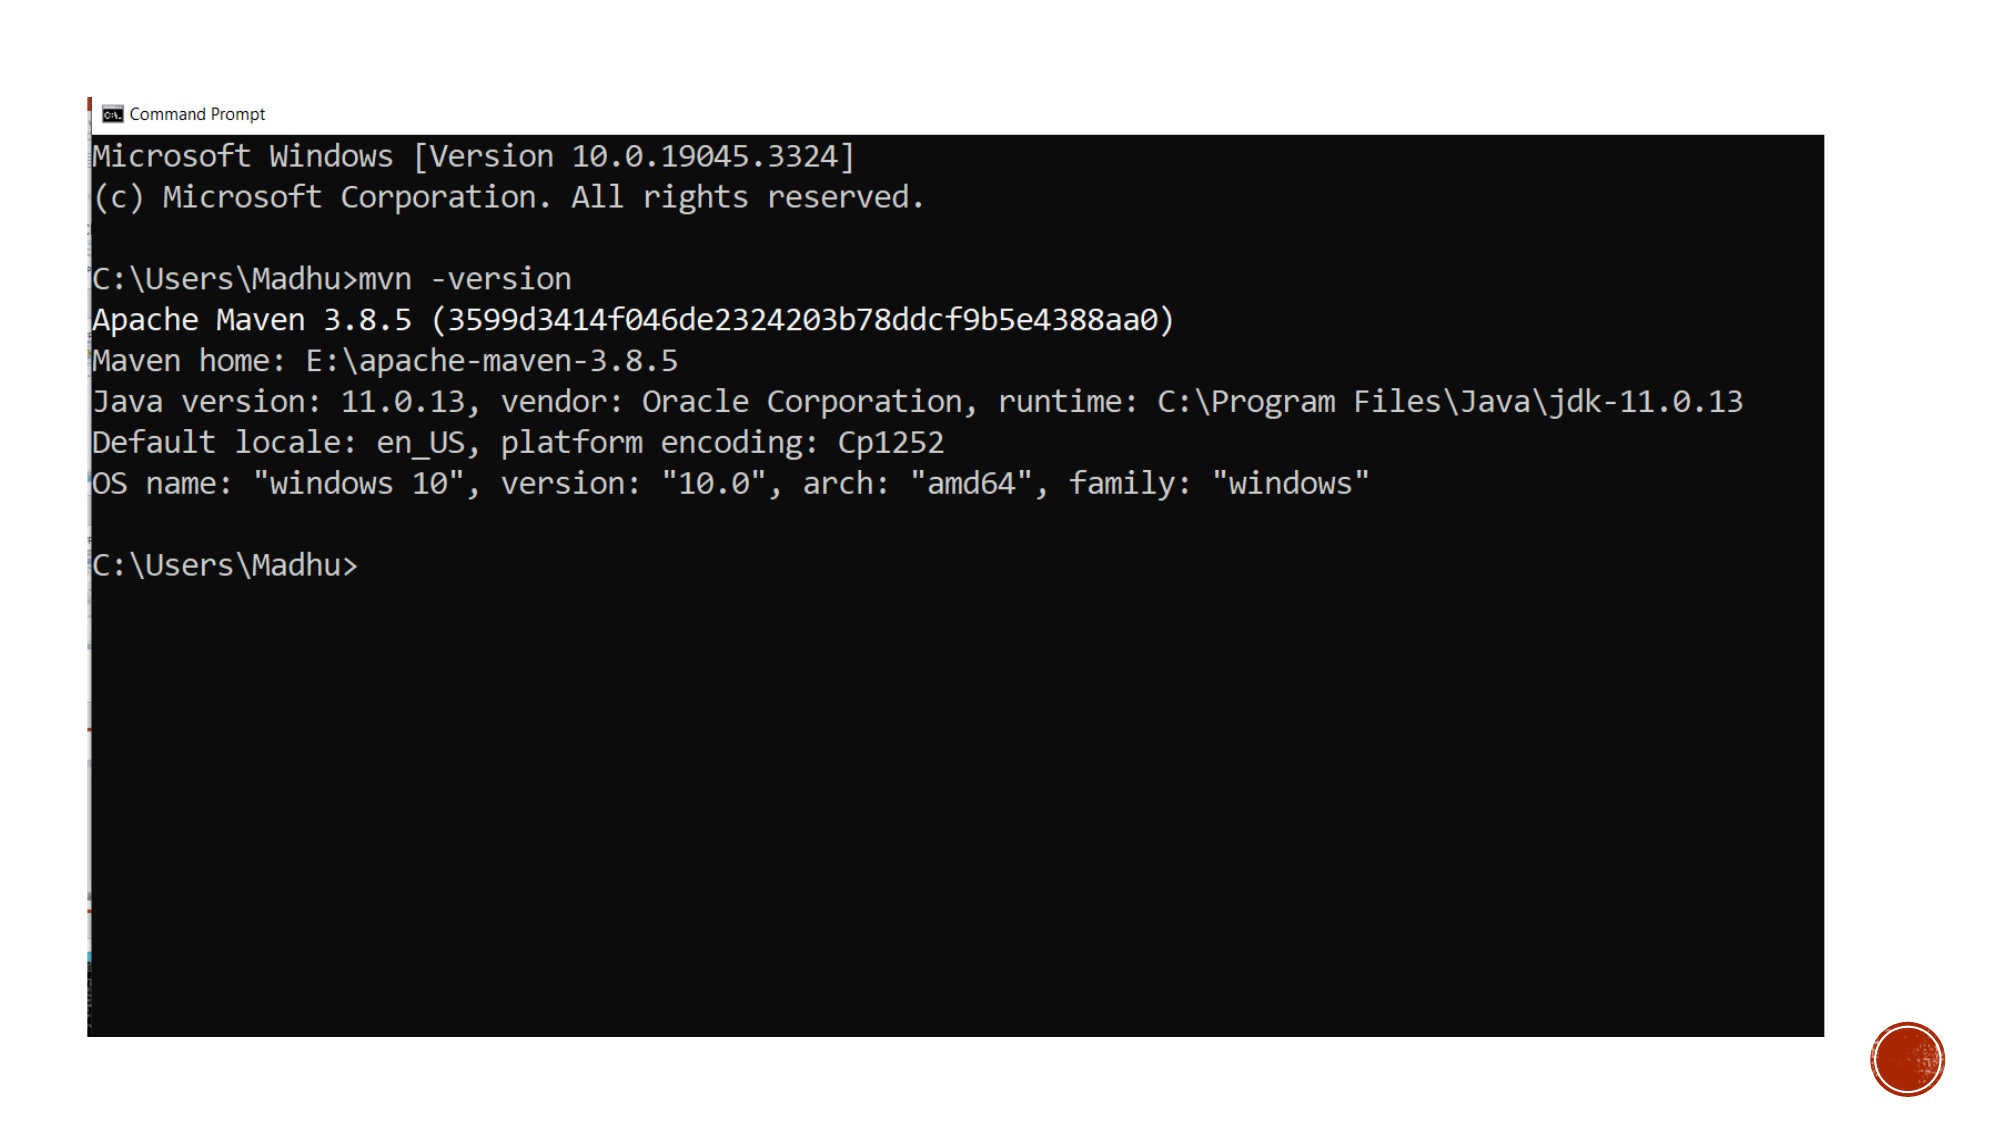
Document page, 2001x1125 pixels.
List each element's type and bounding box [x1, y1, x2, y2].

picture [1870, 1021, 1946, 1097]
picture [87, 97, 1825, 1037]
